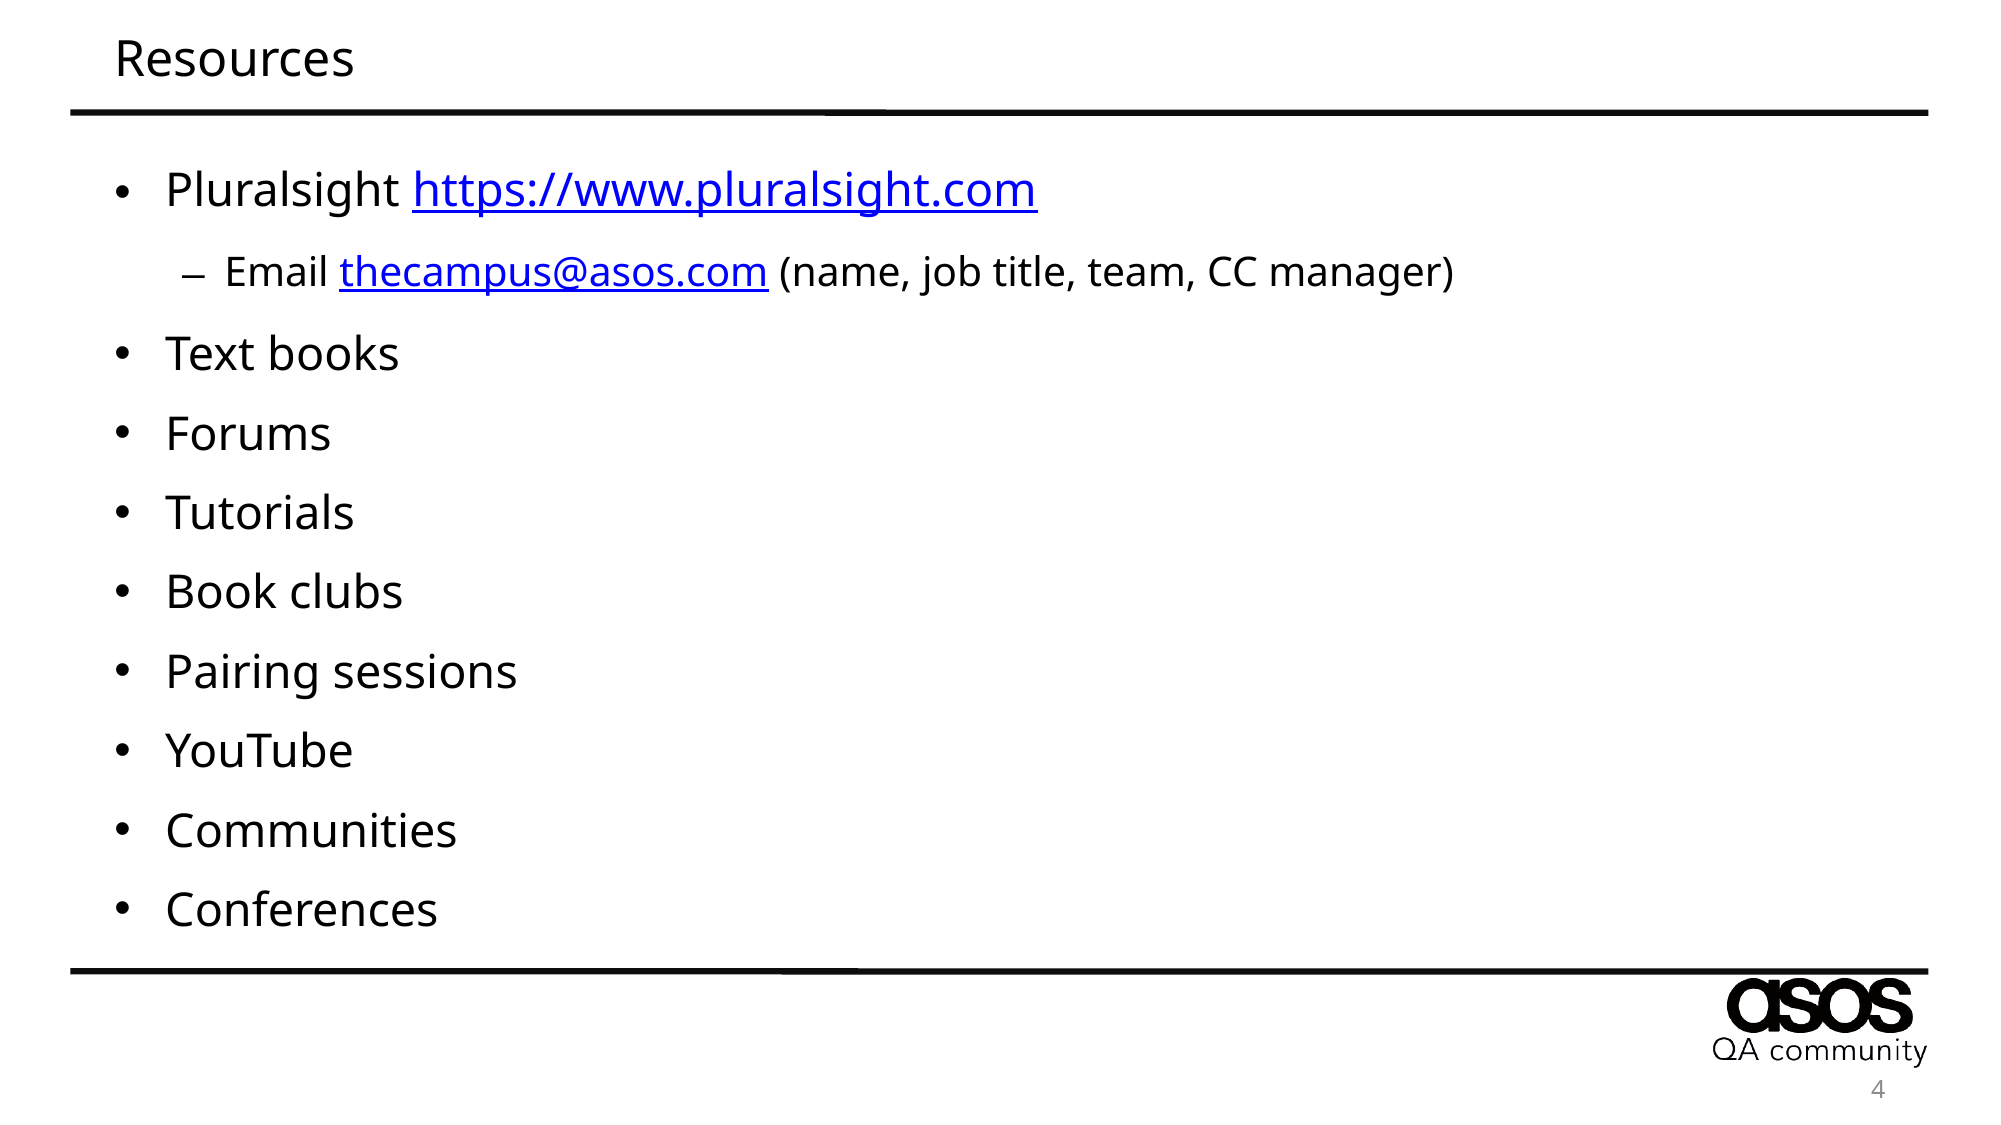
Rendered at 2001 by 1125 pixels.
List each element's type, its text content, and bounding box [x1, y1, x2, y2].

title Resources [99, 19, 1900, 102]
list Pluralsight https://www.pluralsight.com Email thecampus@asos.com (name, job title, team, CC manager) Text books Forums Tutorials Book clubs Pairing sessions YouTube Communities Conferences [99, 136, 1900, 949]
slide_number 4 [1433, 1060, 1900, 1121]
picture [1711, 978, 1928, 1069]
